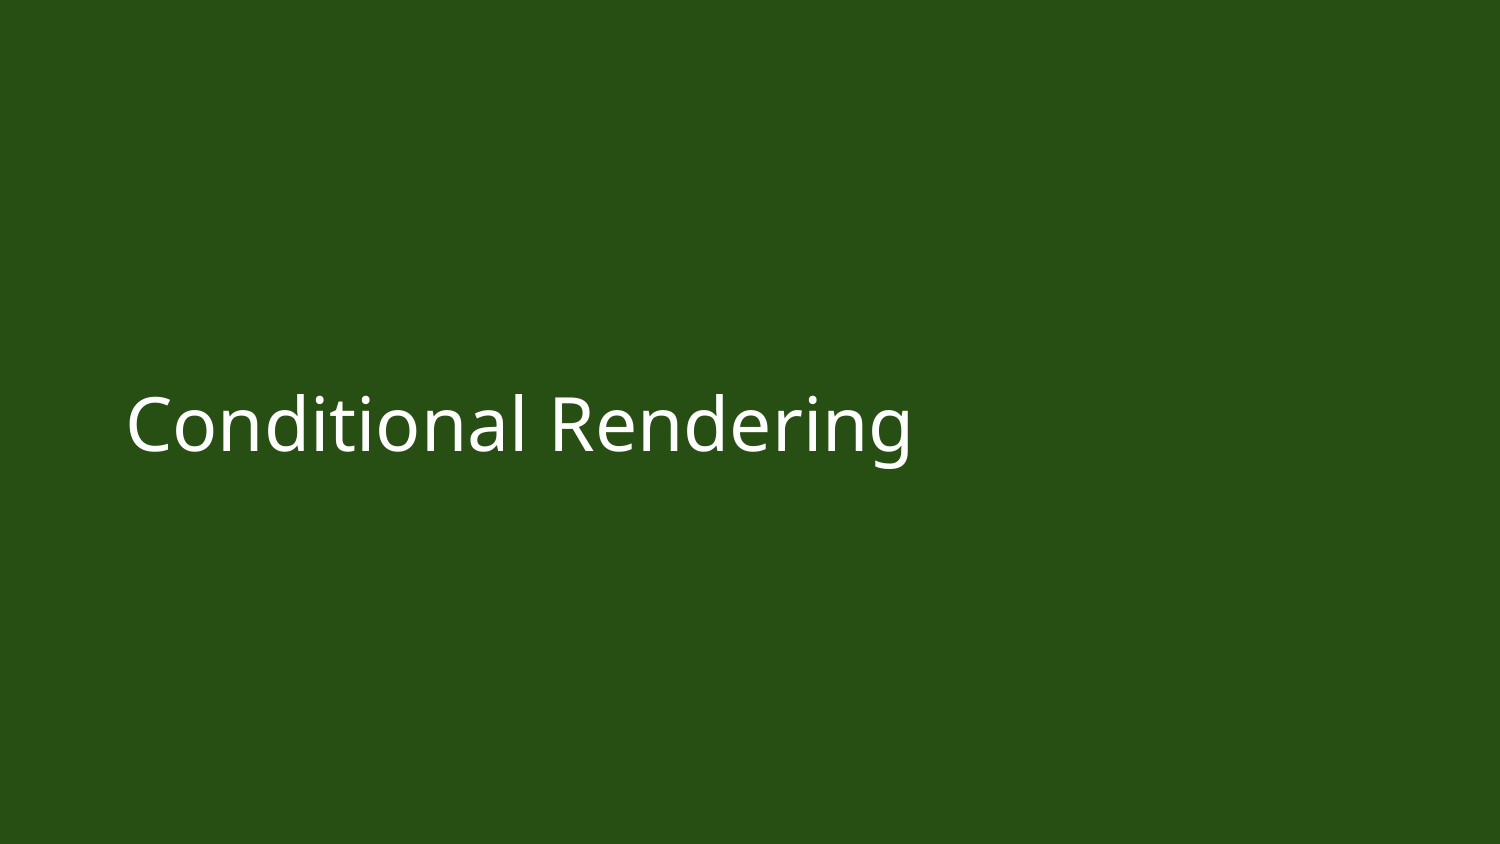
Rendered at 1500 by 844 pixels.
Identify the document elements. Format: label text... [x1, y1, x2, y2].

title Conditional Rendering [110, 351, 1399, 493]
